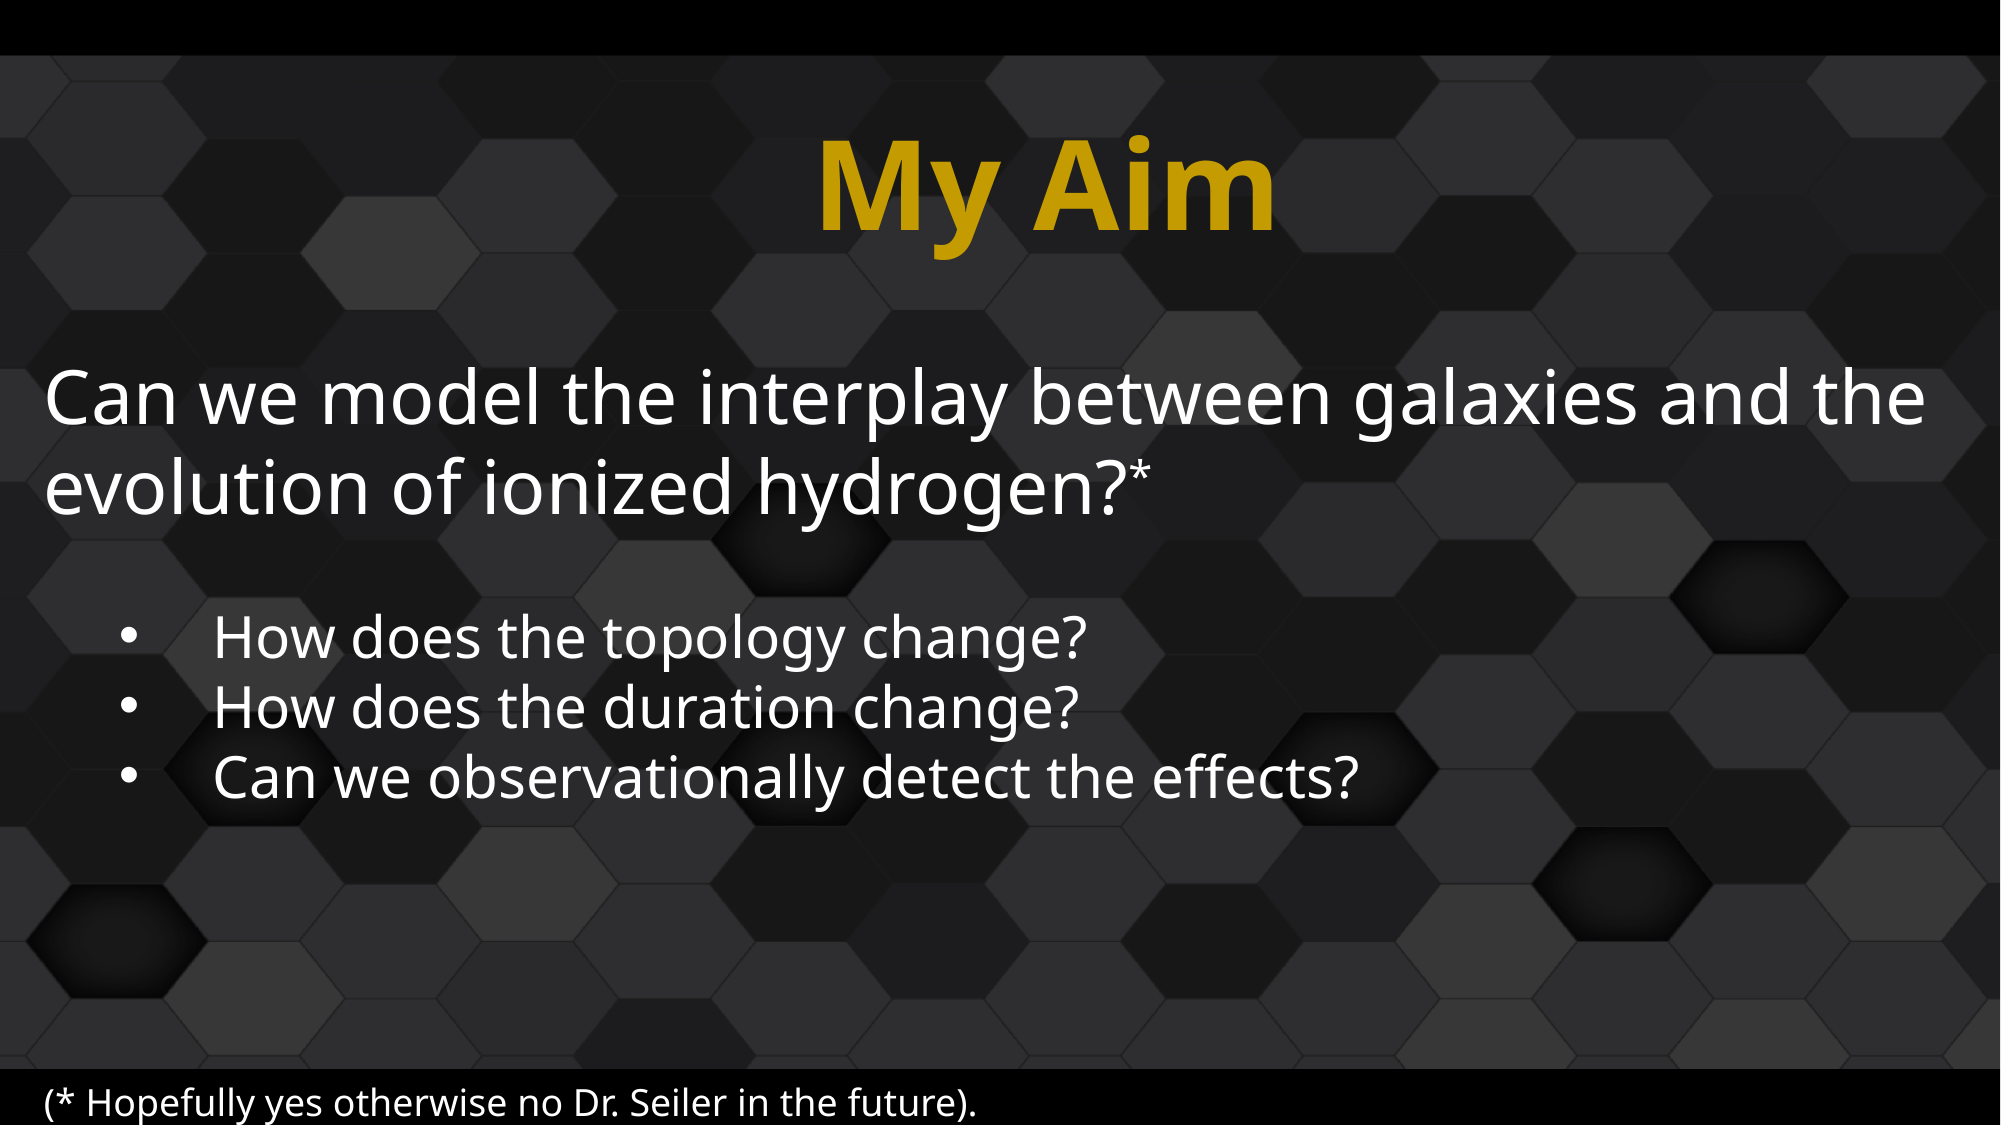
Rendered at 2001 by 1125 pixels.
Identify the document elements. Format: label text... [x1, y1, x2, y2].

title My Aim [231, 43, 1863, 266]
text_box Can we model the interplay between galaxies and the evolution of ionized hydrogen?* How does the topology change? How does the duration change? Can we observationally detect the effects? [29, 342, 1975, 818]
text_box (* Hopefully yes otherwise no Dr. Seiler in the future). [29, 1071, 1209, 1125]
picture [0, 0, 2001, 1125]
